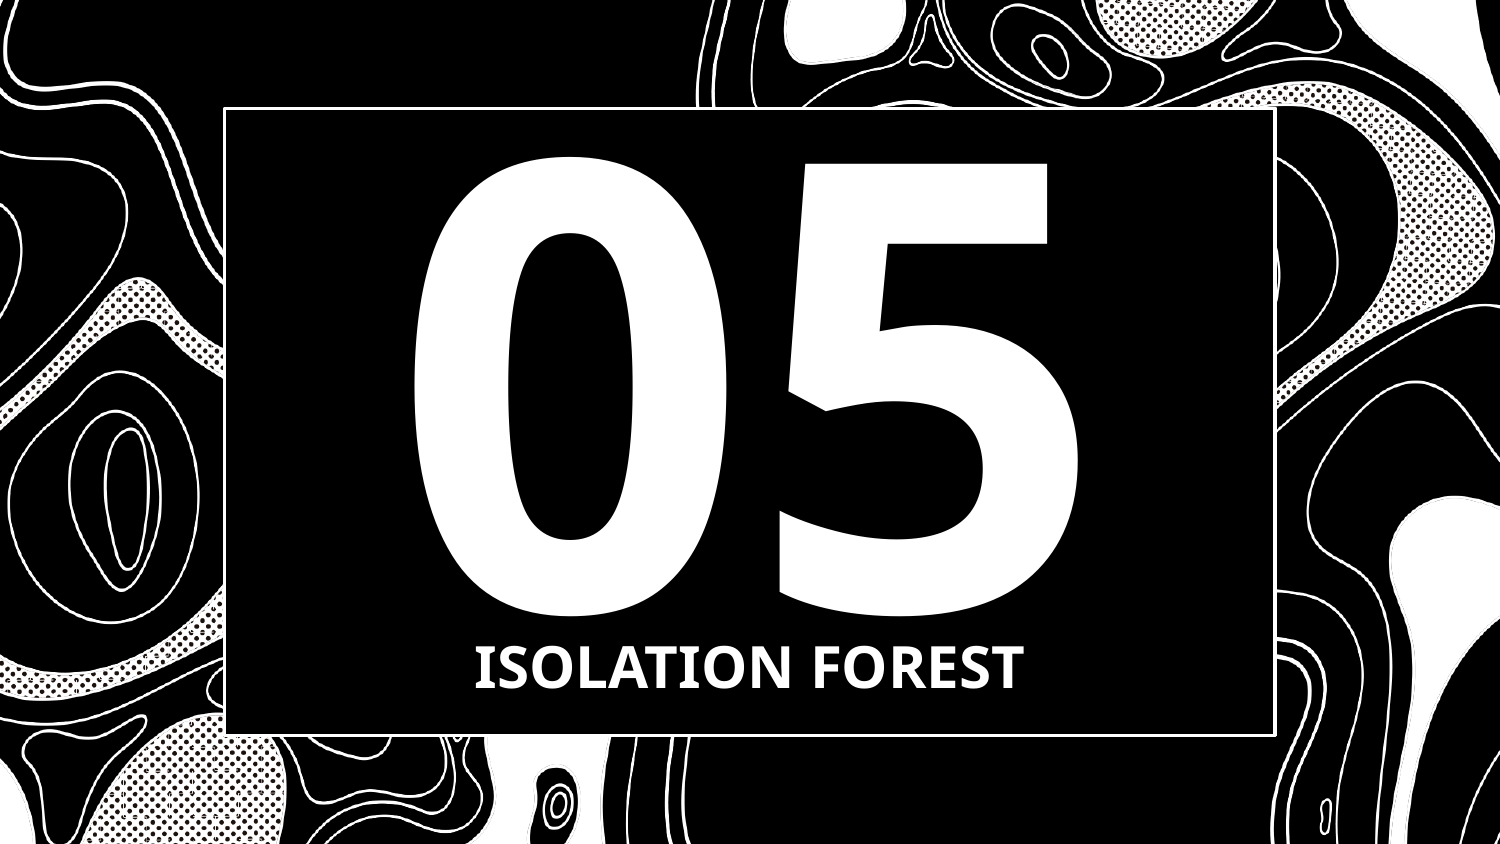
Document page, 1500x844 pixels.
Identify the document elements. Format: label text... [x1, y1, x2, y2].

picture [0, 0, 1500, 844]
title ISOLATION FOREST [299, 607, 1201, 723]
title 05 [299, 121, 1201, 600]
